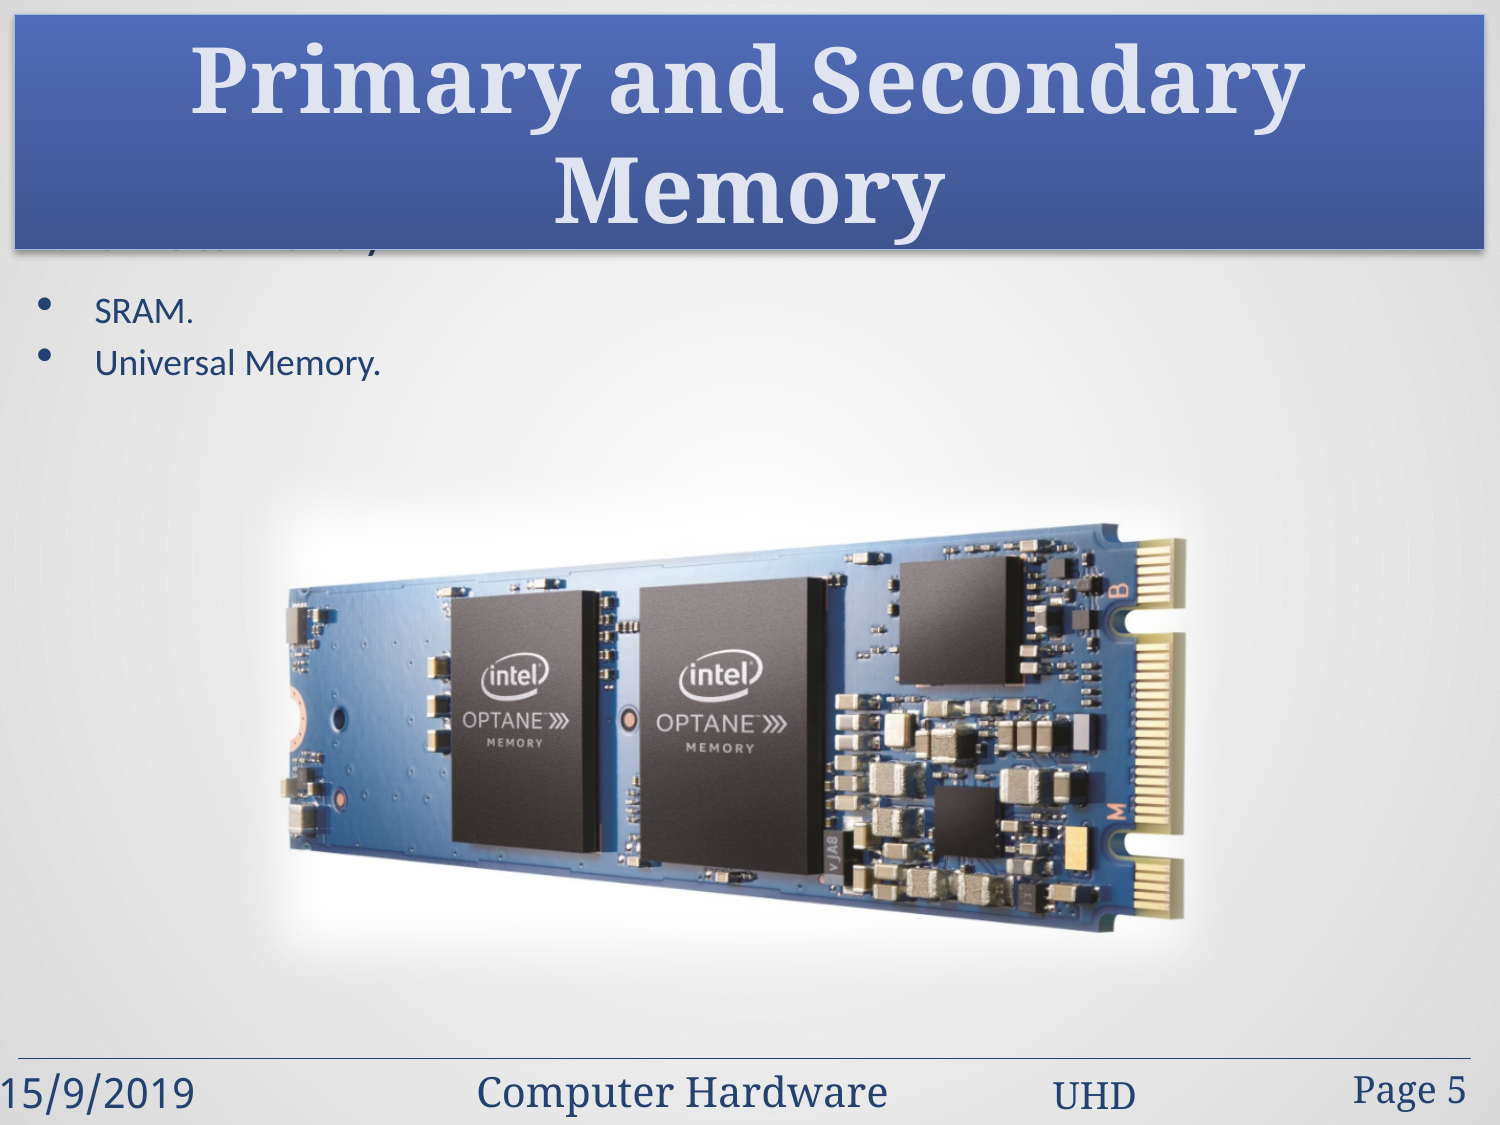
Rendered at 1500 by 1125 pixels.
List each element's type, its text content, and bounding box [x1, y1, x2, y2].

text_box 15/9/2019 [0, 1059, 210, 1125]
text_box Primary and Secondary Memory [14, 14, 1485, 250]
text_box 2.1 Universal Memory SRAM. Universal Memory. [23, 259, 1483, 390]
text_box Computer Hardware [454, 1066, 904, 1124]
text_box UHD [904, 1066, 1152, 1124]
text_box Page 5 [1299, 1058, 1483, 1119]
picture [229, 455, 1238, 1000]
